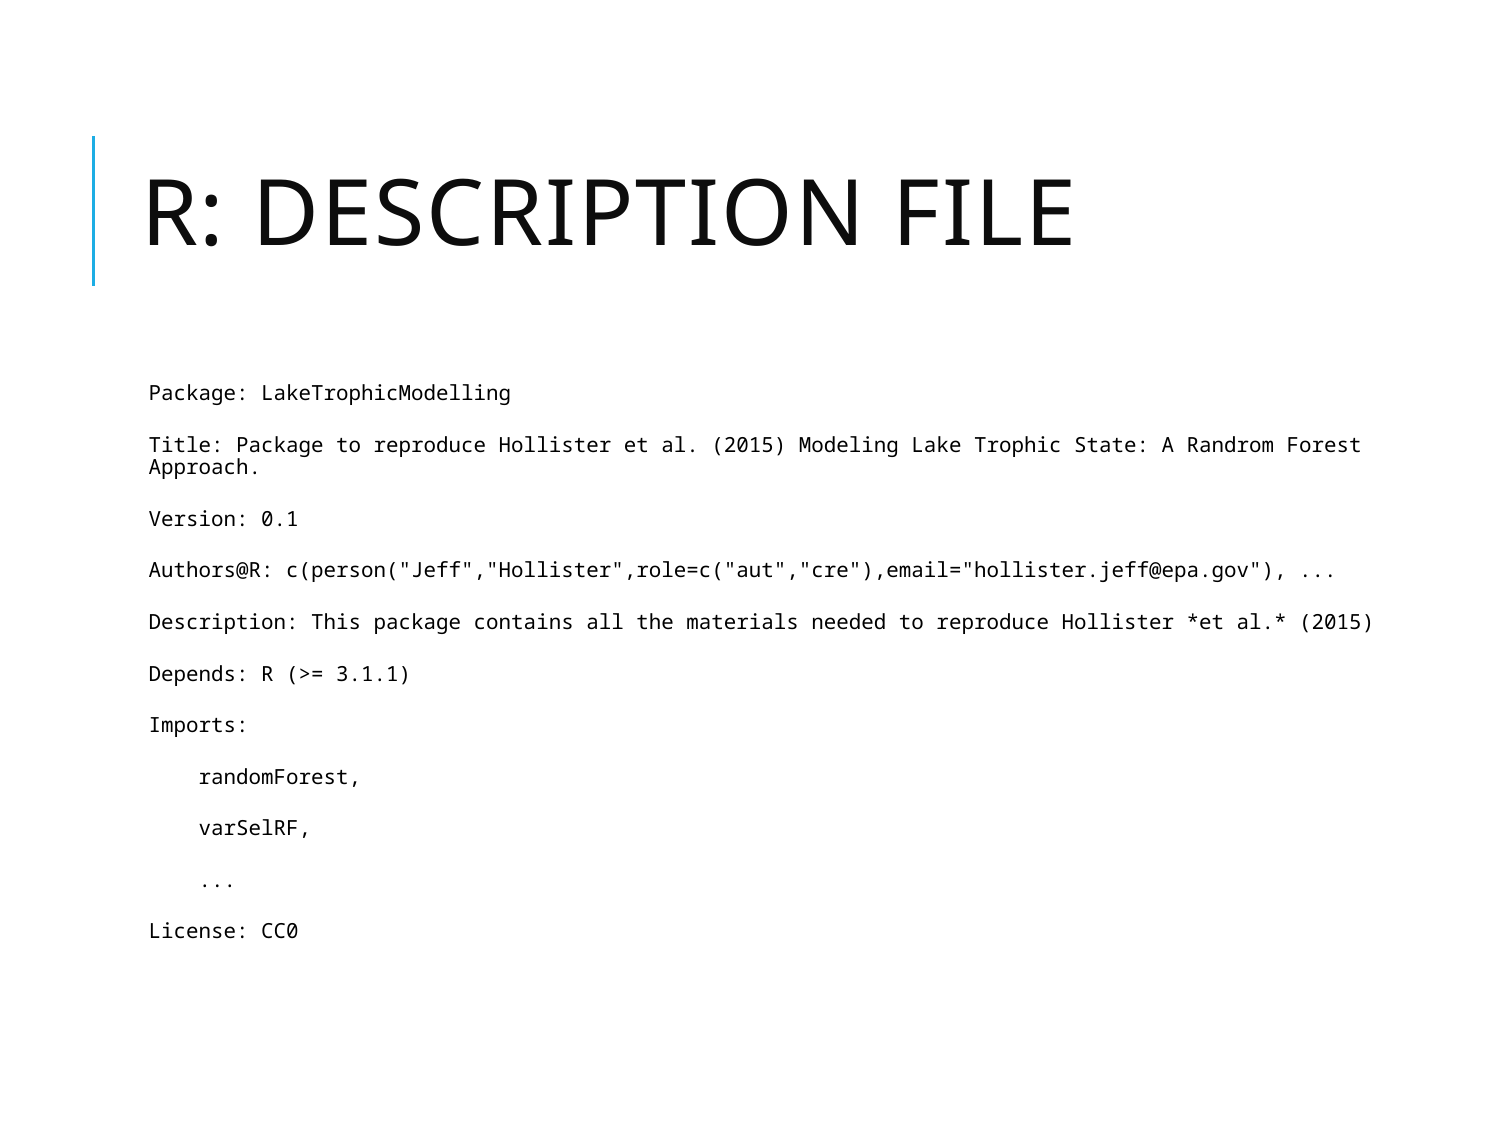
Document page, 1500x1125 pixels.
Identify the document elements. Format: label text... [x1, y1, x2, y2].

list Package: LakeTrophicModelling Title: Package to reproduce Hollister et al. (2015) Modeling Lake Trophic State: A Randrom Forest Approach. Version: 0.1 Authors@R: c(person("Jeff","Hollister",role=c("aut","cre"),email="hollister.jeff@epa.gov"), ... Description: This package contains all the materials needed to reproduce Hollister *et al.* (2015) Depends: R (>= 3.1.1) Imports: randomForest, varSelRF, ... License: CC0 [126, 375, 1444, 1035]
title R: Description file [126, 96, 1322, 342]
